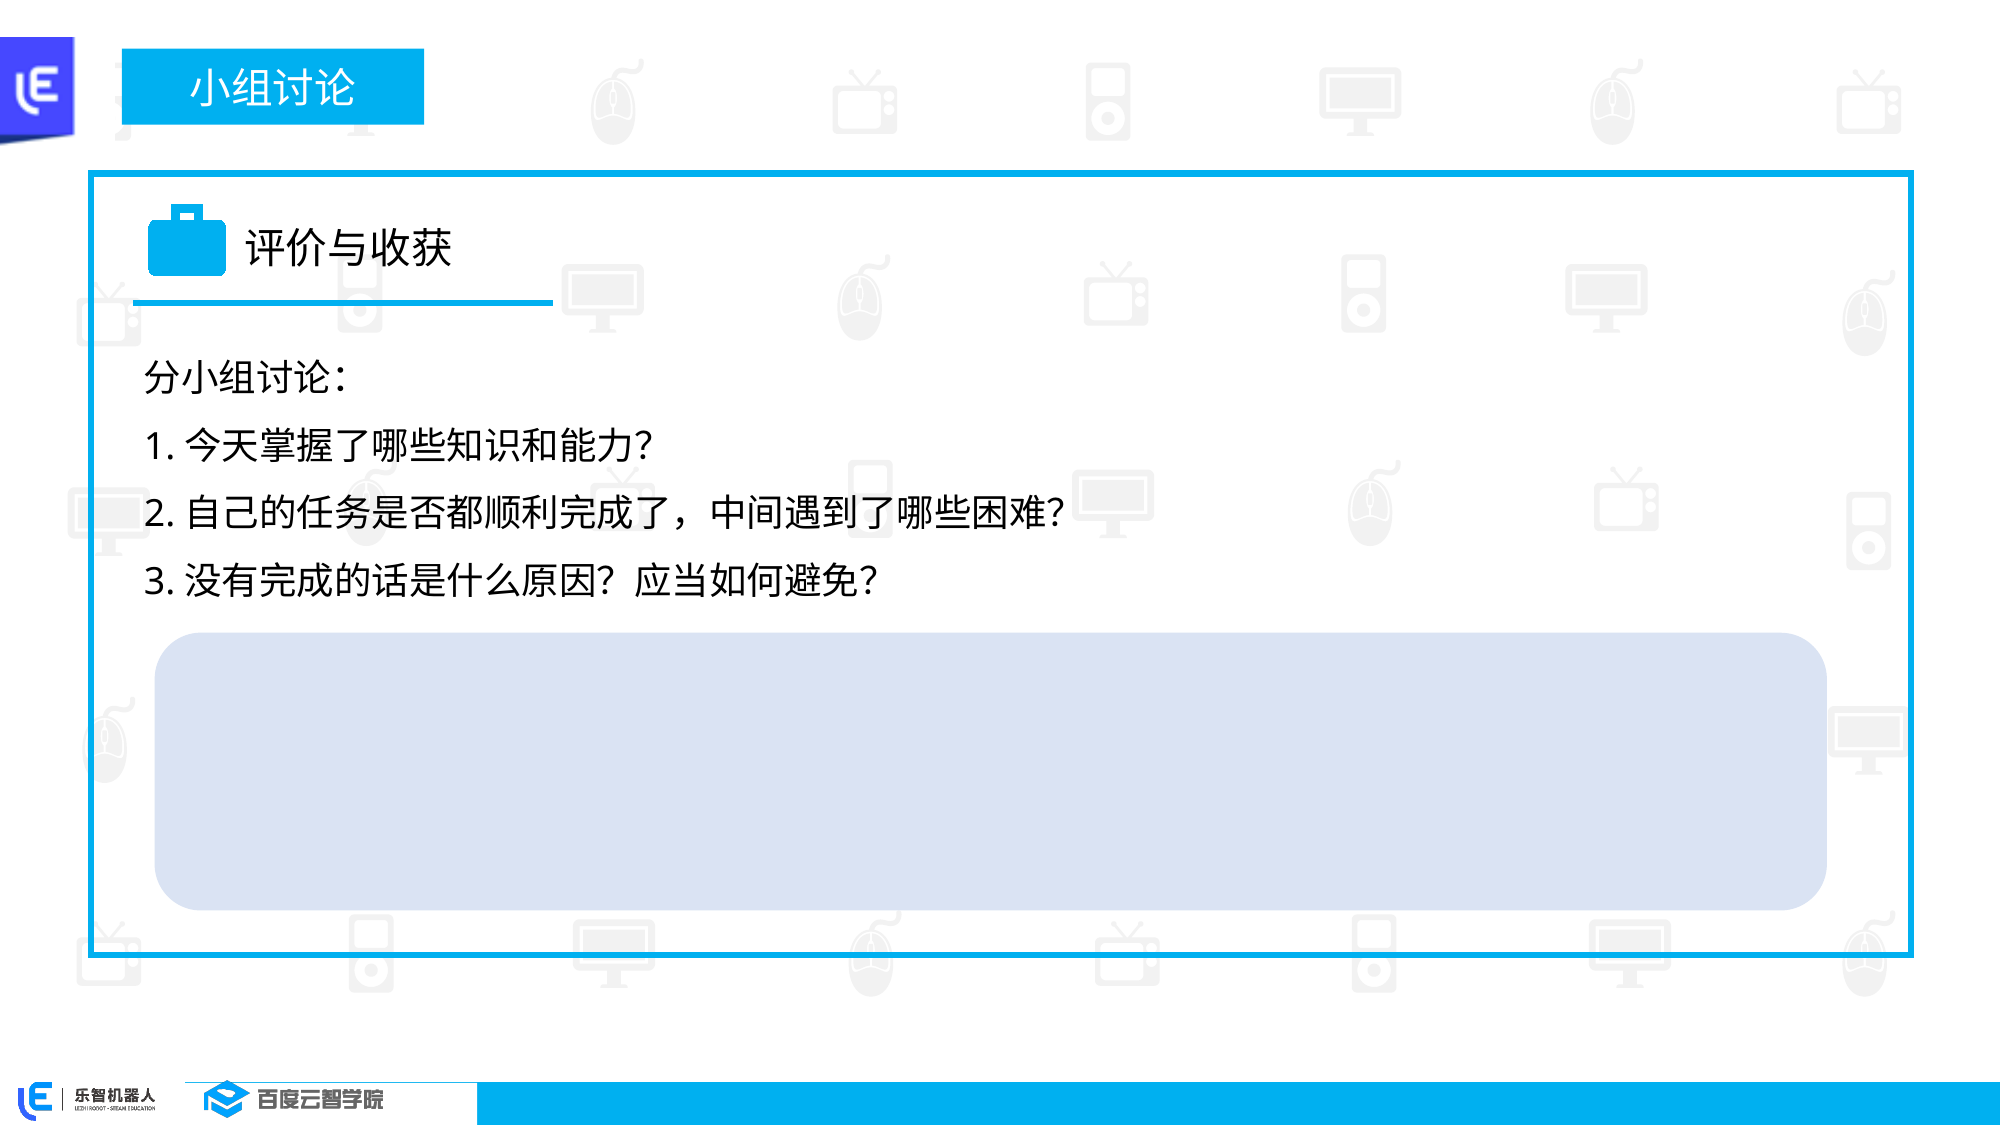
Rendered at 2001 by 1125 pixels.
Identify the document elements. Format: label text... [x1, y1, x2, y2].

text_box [18, 58, 2000, 1125]
picture [204, 1080, 383, 1118]
picture [0, 37, 115, 150]
text_box 小组讨论 [121, 48, 425, 58]
